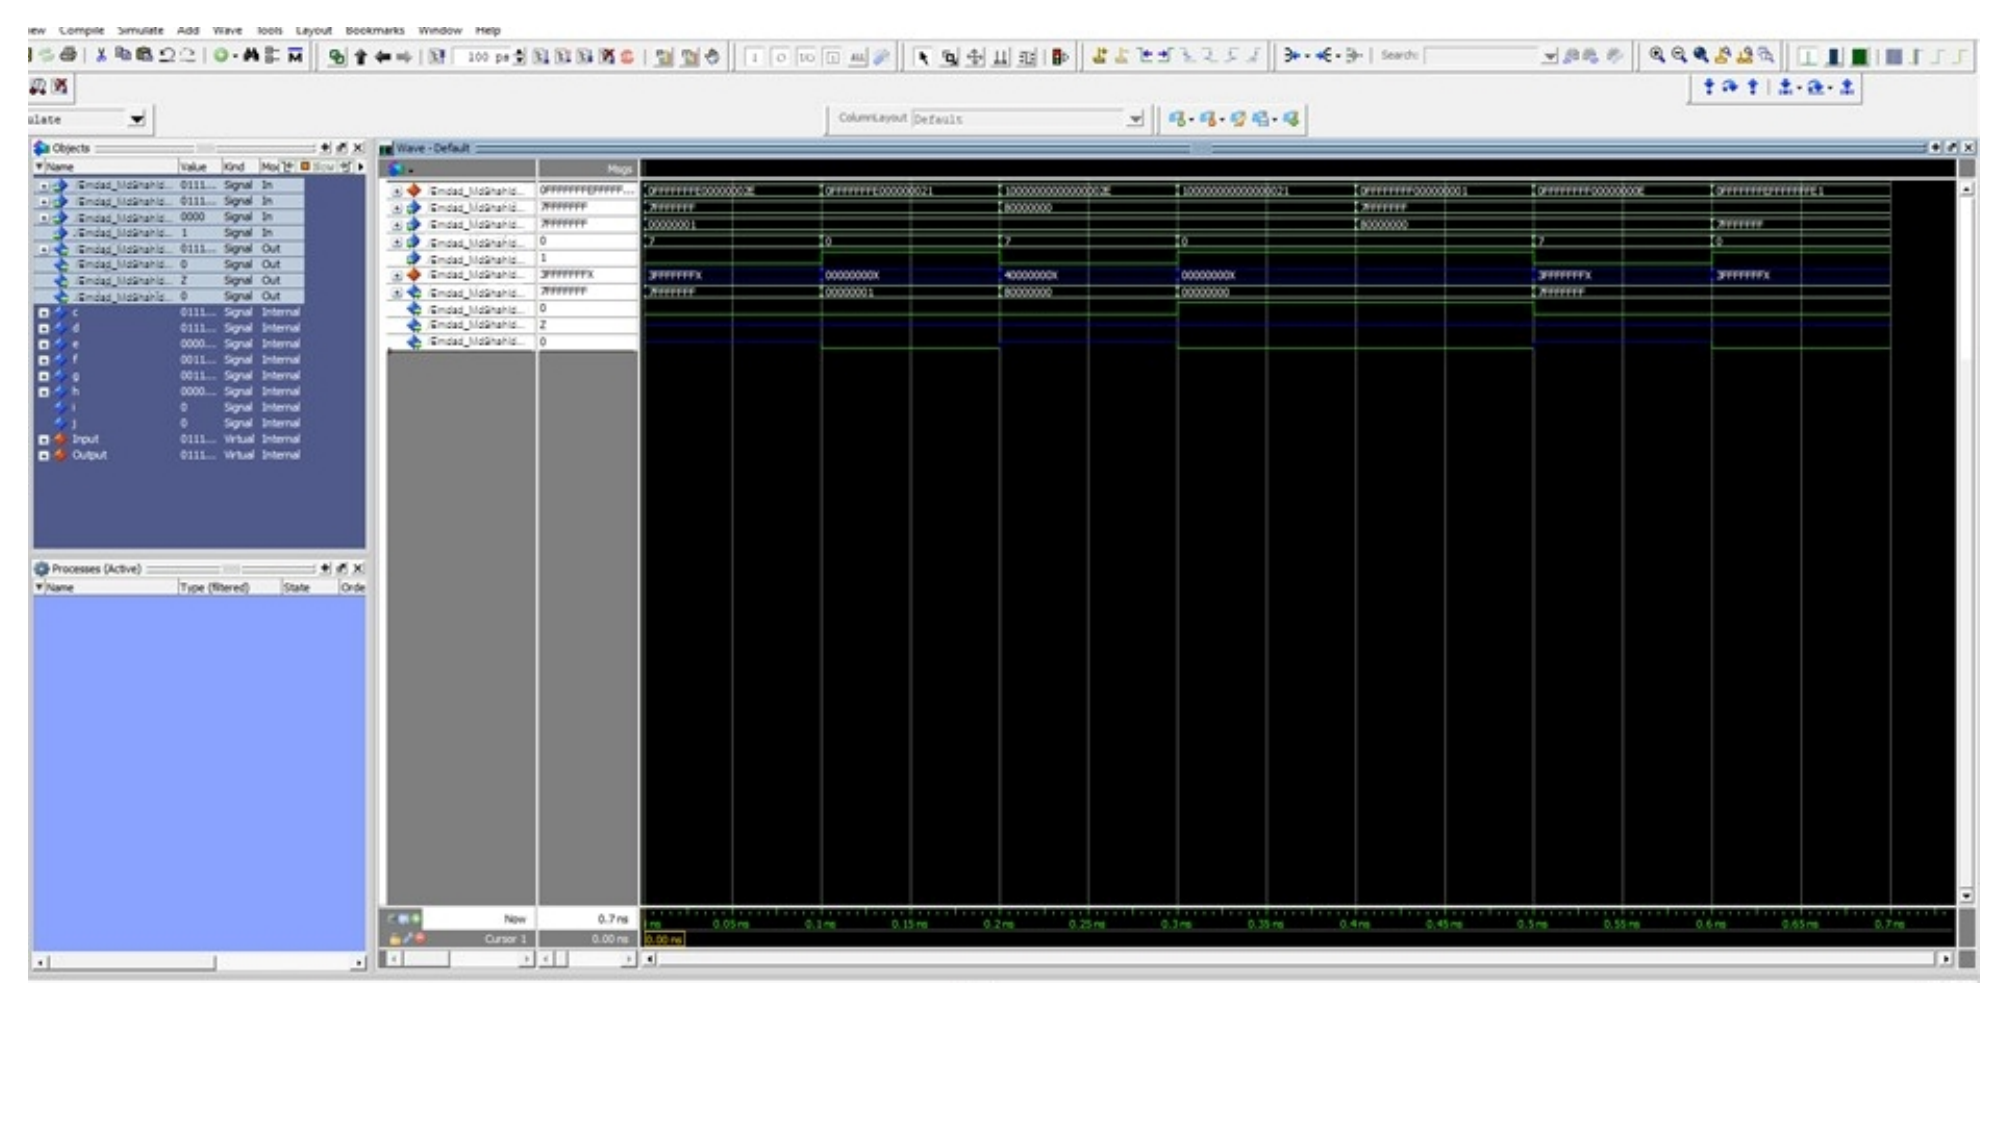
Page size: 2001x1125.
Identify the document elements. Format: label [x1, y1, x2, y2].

picture [28, 27, 1980, 983]
